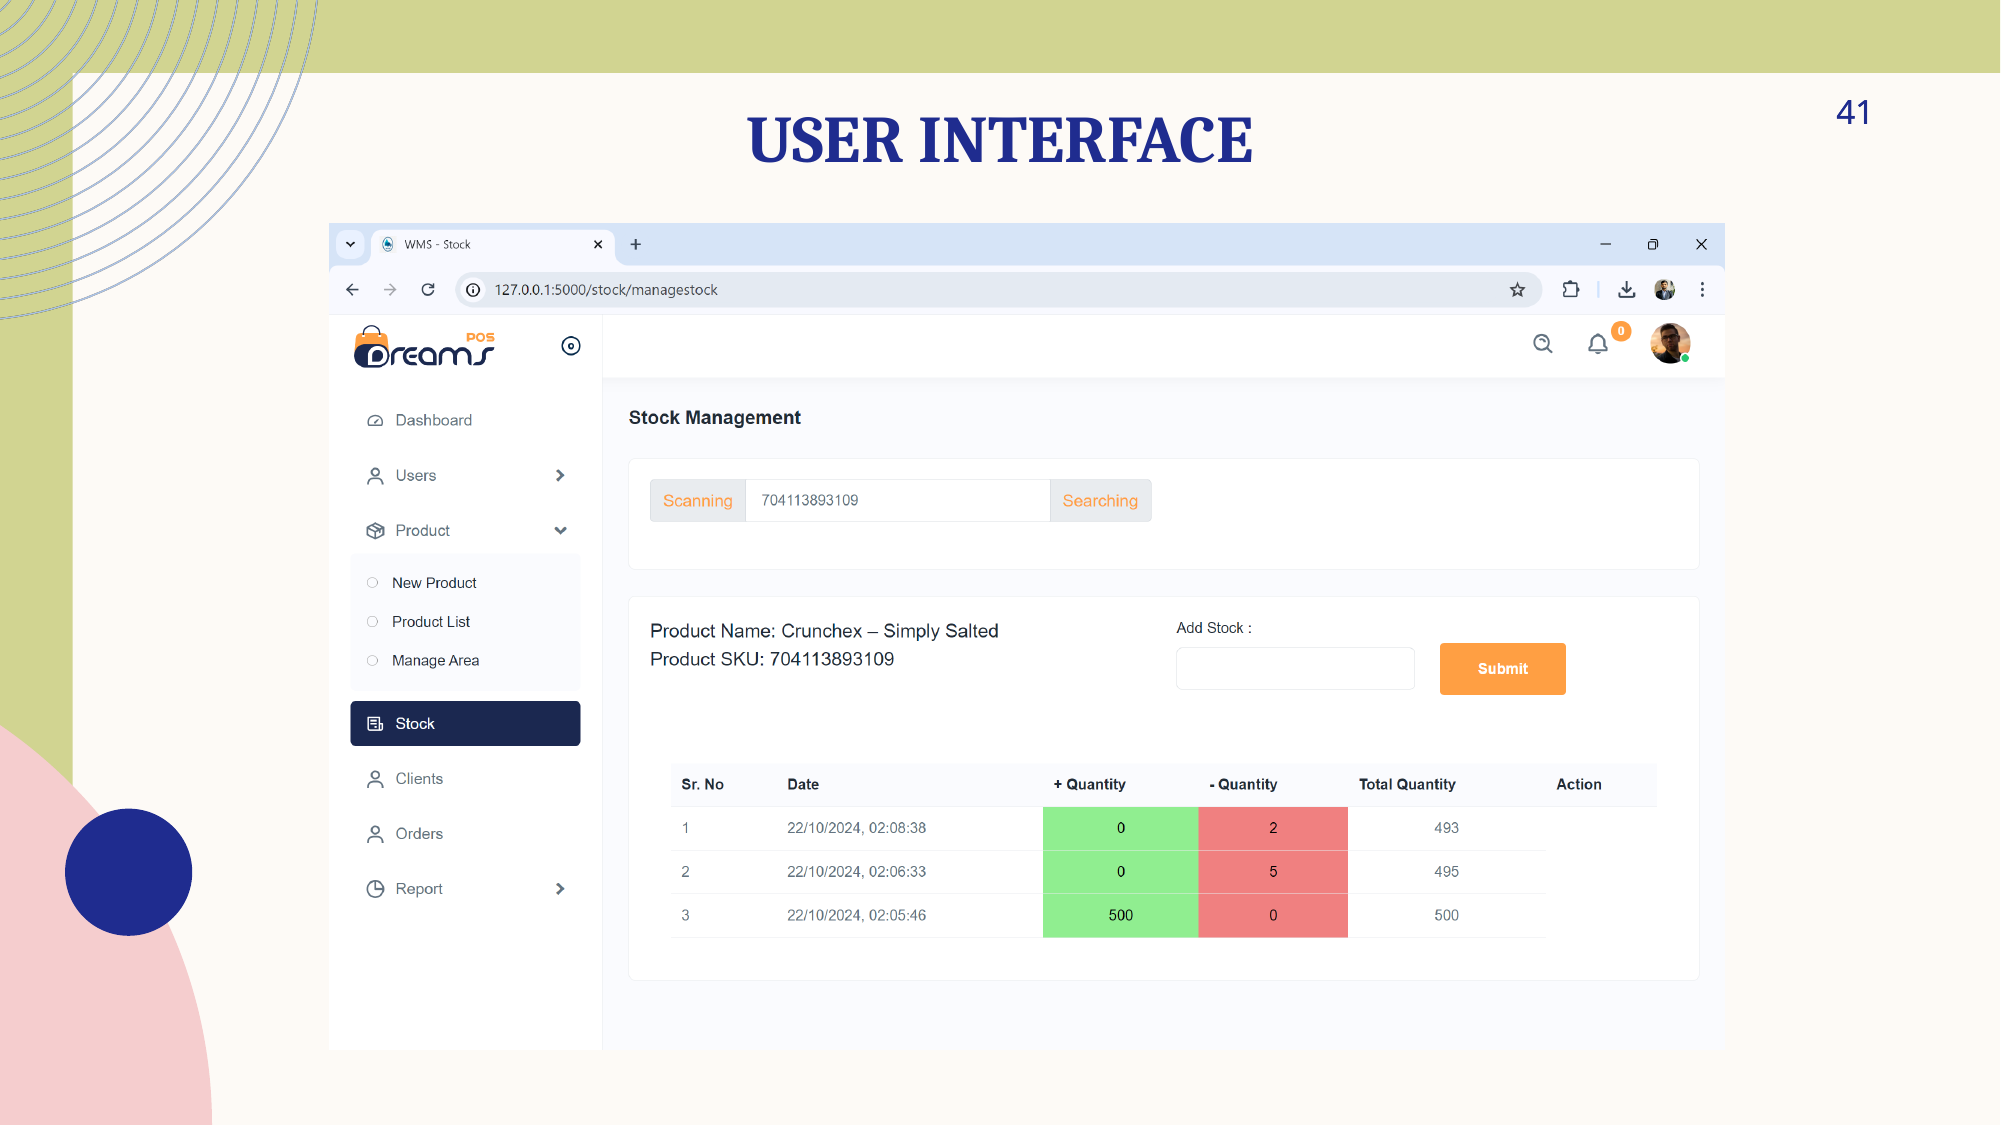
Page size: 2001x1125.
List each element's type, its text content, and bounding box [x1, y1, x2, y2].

picture [0, 177, 320, 785]
text_box 41 [1699, 74, 1875, 153]
title User Interface [0, 92, 2000, 177]
picture [329, 223, 1725, 1050]
picture [0, 0, 2001, 92]
